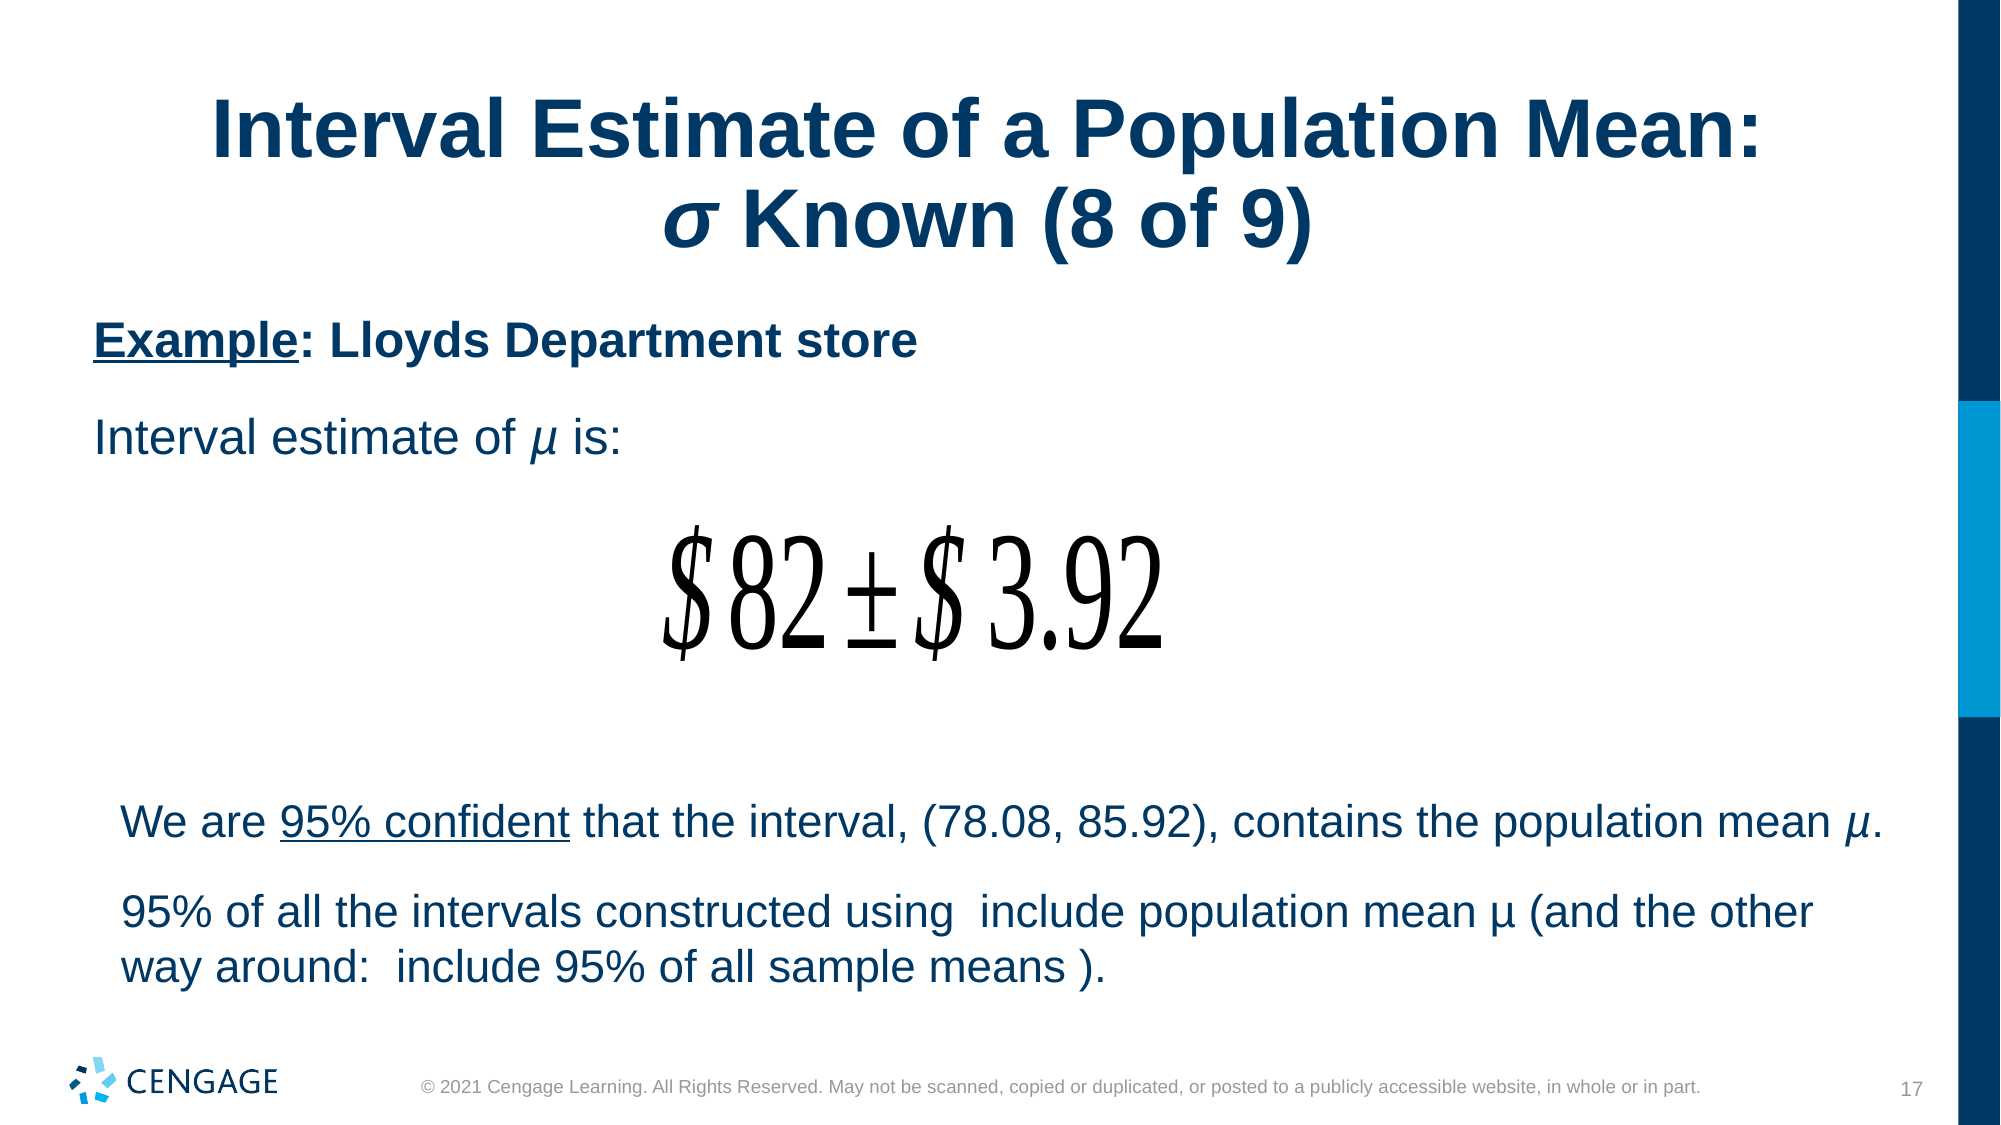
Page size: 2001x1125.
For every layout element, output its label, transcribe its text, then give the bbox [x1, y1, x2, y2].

picture [69, 1057, 277, 1104]
list Example: Lloyds Department store Interval estimate of µ is: [78, 299, 1890, 500]
title Interval Estimate of a Population Mean: σ Known (8 of 9) [78, 77, 1923, 278]
list We are 95% confident that the interval, (78.08, 85.92), contains the population mean µ. [105, 783, 1923, 890]
